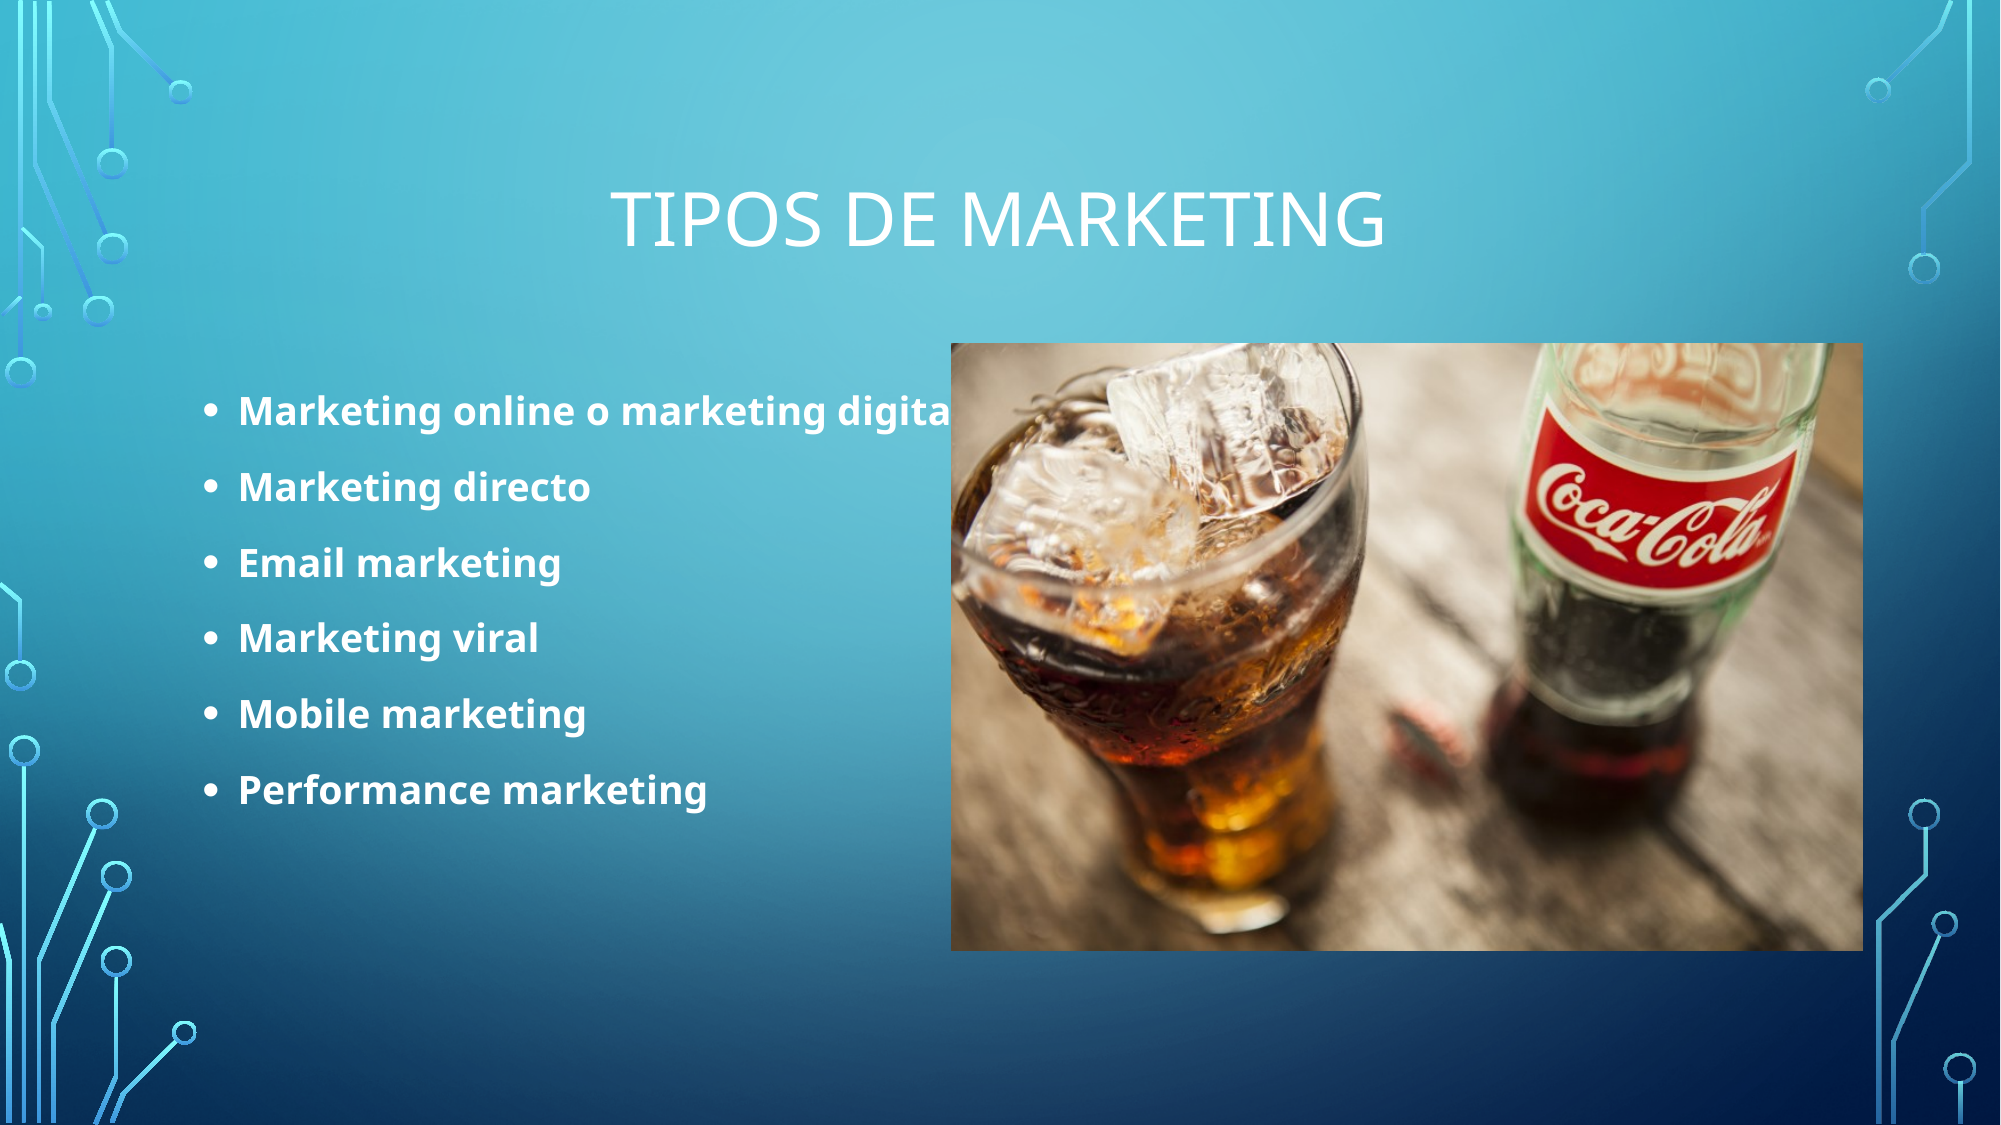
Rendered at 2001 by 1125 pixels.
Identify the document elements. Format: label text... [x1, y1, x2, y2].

list Marketing online o marketing digital Marketing directo Email marketing Marketing viral Mobile marketing Performance marketing [187, 369, 951, 863]
picture [951, 343, 1863, 952]
title Tipos de marketing [187, 101, 1813, 344]
